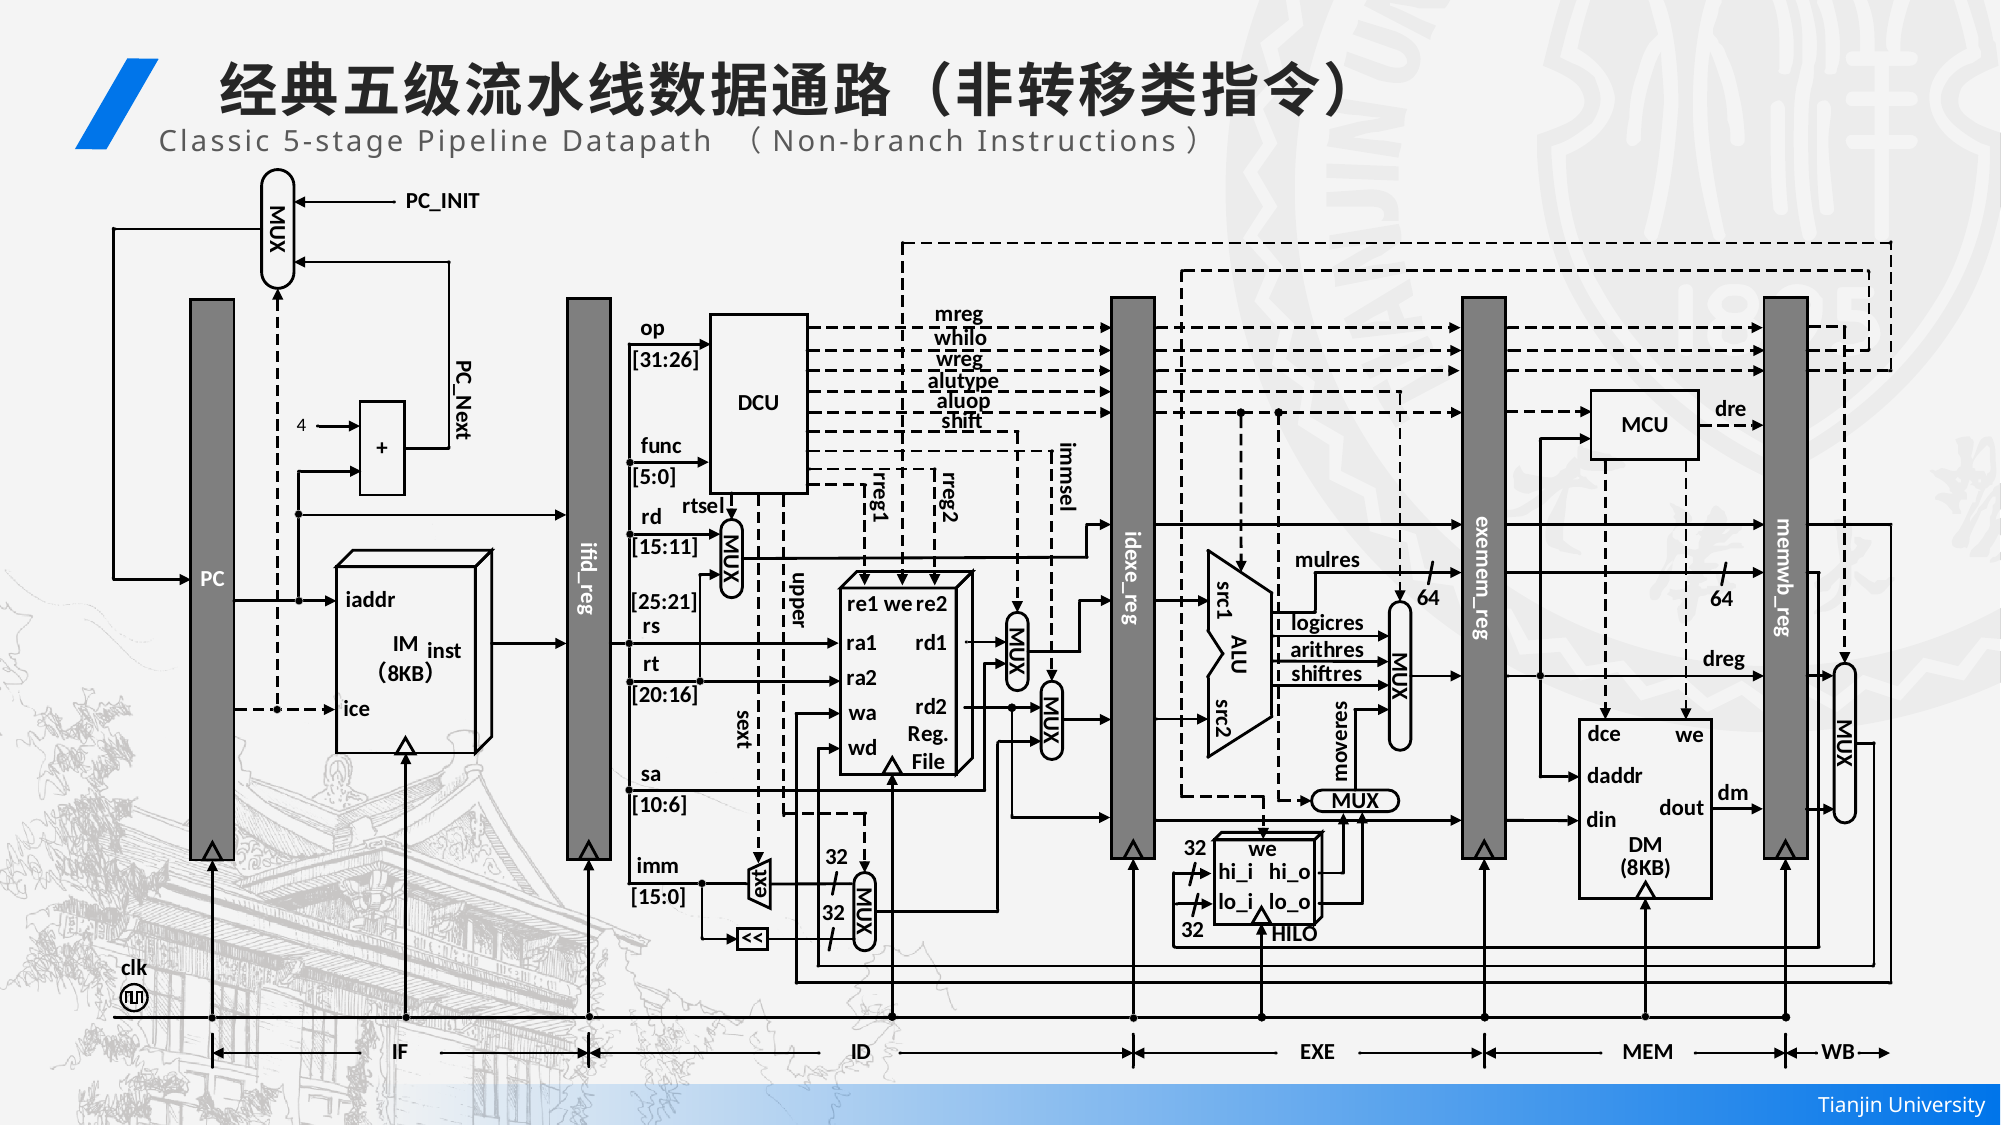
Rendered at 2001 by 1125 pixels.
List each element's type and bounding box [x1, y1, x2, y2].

text_box [74, 122, 90, 150]
text_box [90, 45, 1407, 166]
picture [107, 165, 1894, 1079]
